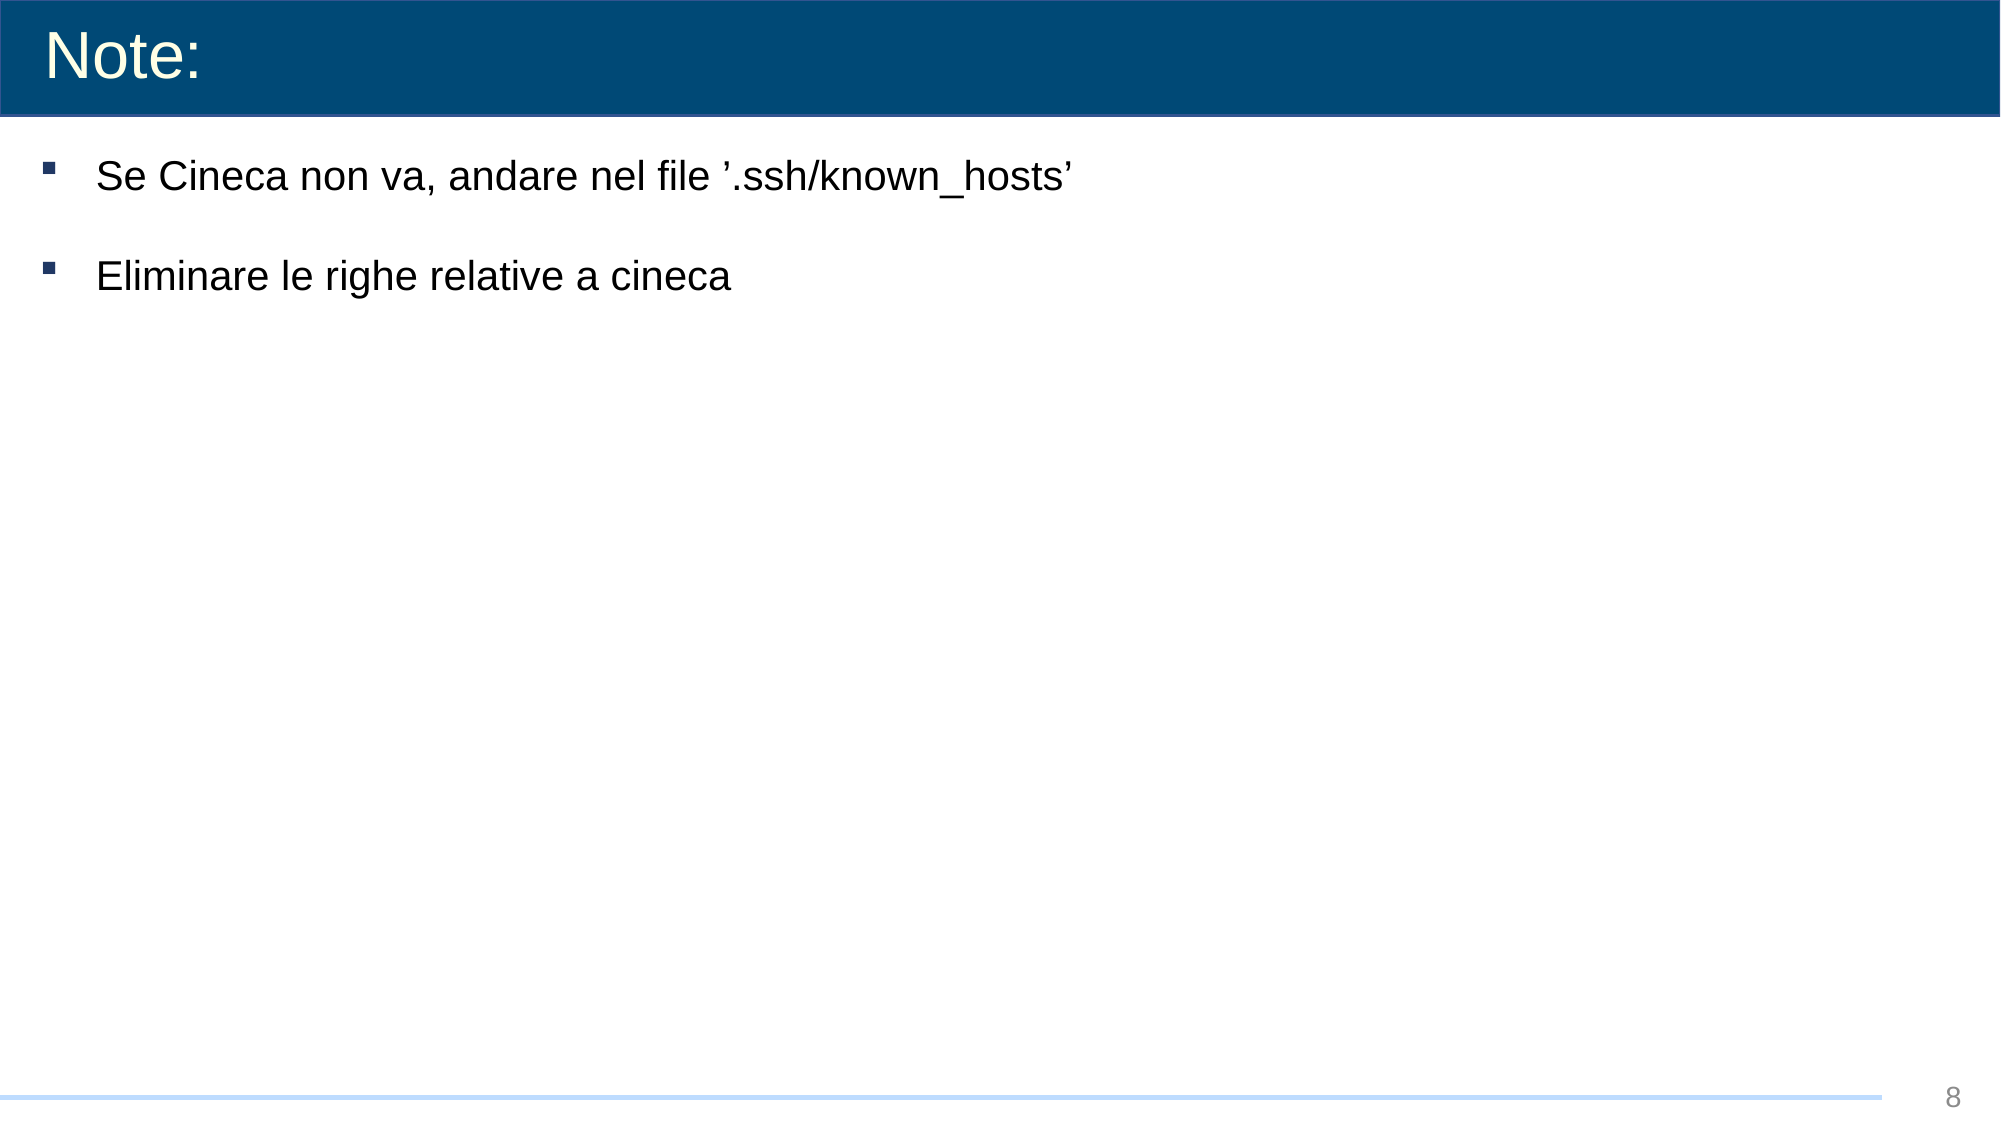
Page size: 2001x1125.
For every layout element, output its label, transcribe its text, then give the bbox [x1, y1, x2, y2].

list Note: [0, 0, 2000, 114]
text_box Se Cineca non va, andare nel file ’.ssh/known_hosts’ Eliminare le righe relative a cineca [24, 141, 1940, 307]
slide_number 8 [1901, 1065, 1977, 1125]
